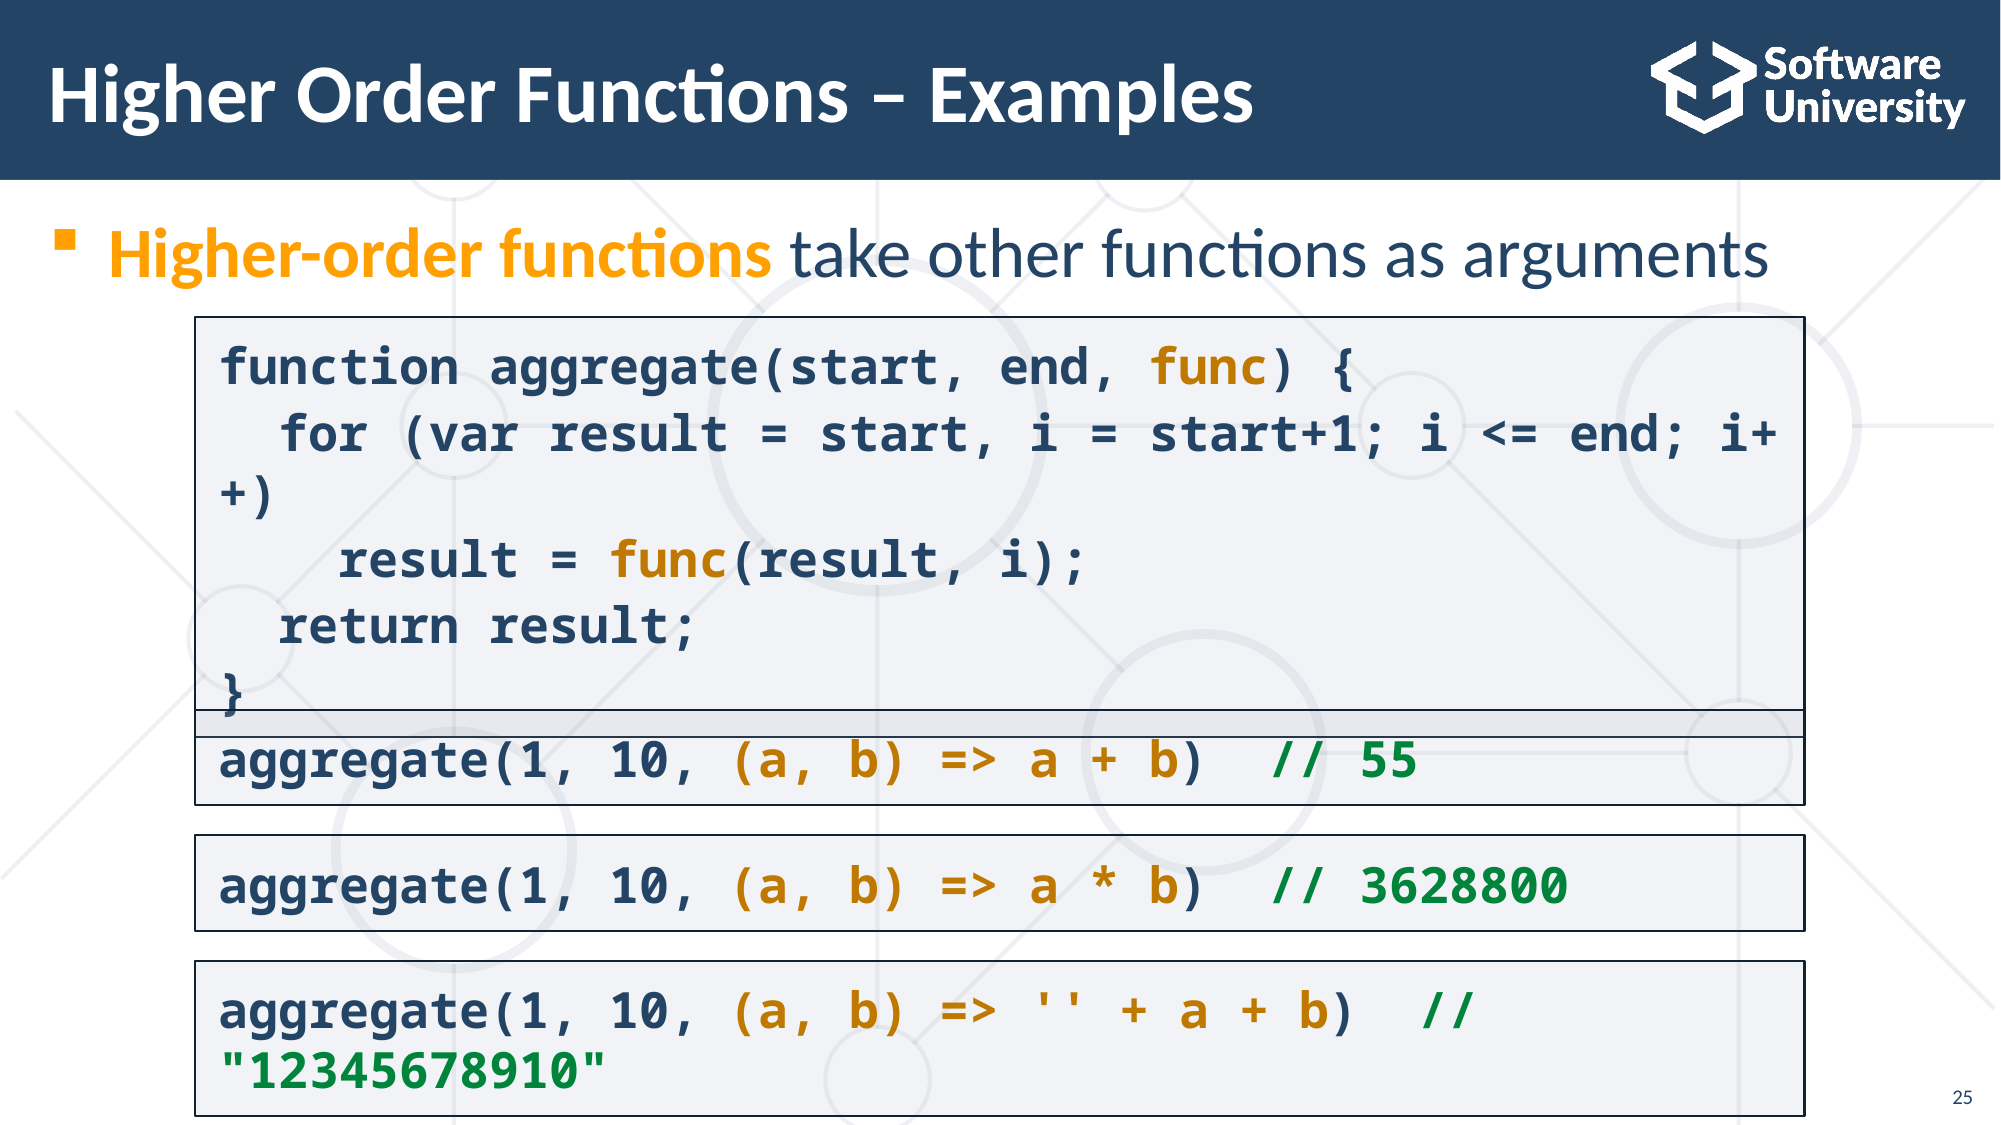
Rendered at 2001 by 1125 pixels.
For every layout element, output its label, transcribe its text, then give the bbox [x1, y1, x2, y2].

slide_number 25 [1927, 1067, 1989, 1117]
text_box function aggregate(start, end, func) { for (var result = start, i = start+1; i <= end; i++) result = func(result, i); return result; } [195, 317, 1805, 709]
text_box aggregate(1, 10, (a, b) => a * b) // 3628800 [195, 835, 1805, 931]
text_box aggregate(1, 10, (a, b) => a + b) // 55 [195, 709, 1805, 806]
title Higher Order Functions – Examples [31, 16, 1625, 162]
picture [1651, 41, 1966, 134]
list Higher-order functions take other functions as arguments [31, 196, 1970, 1104]
text_box aggregate(1, 10, (a, b) => '' + a + b) // "12345678910" [195, 960, 1805, 1117]
